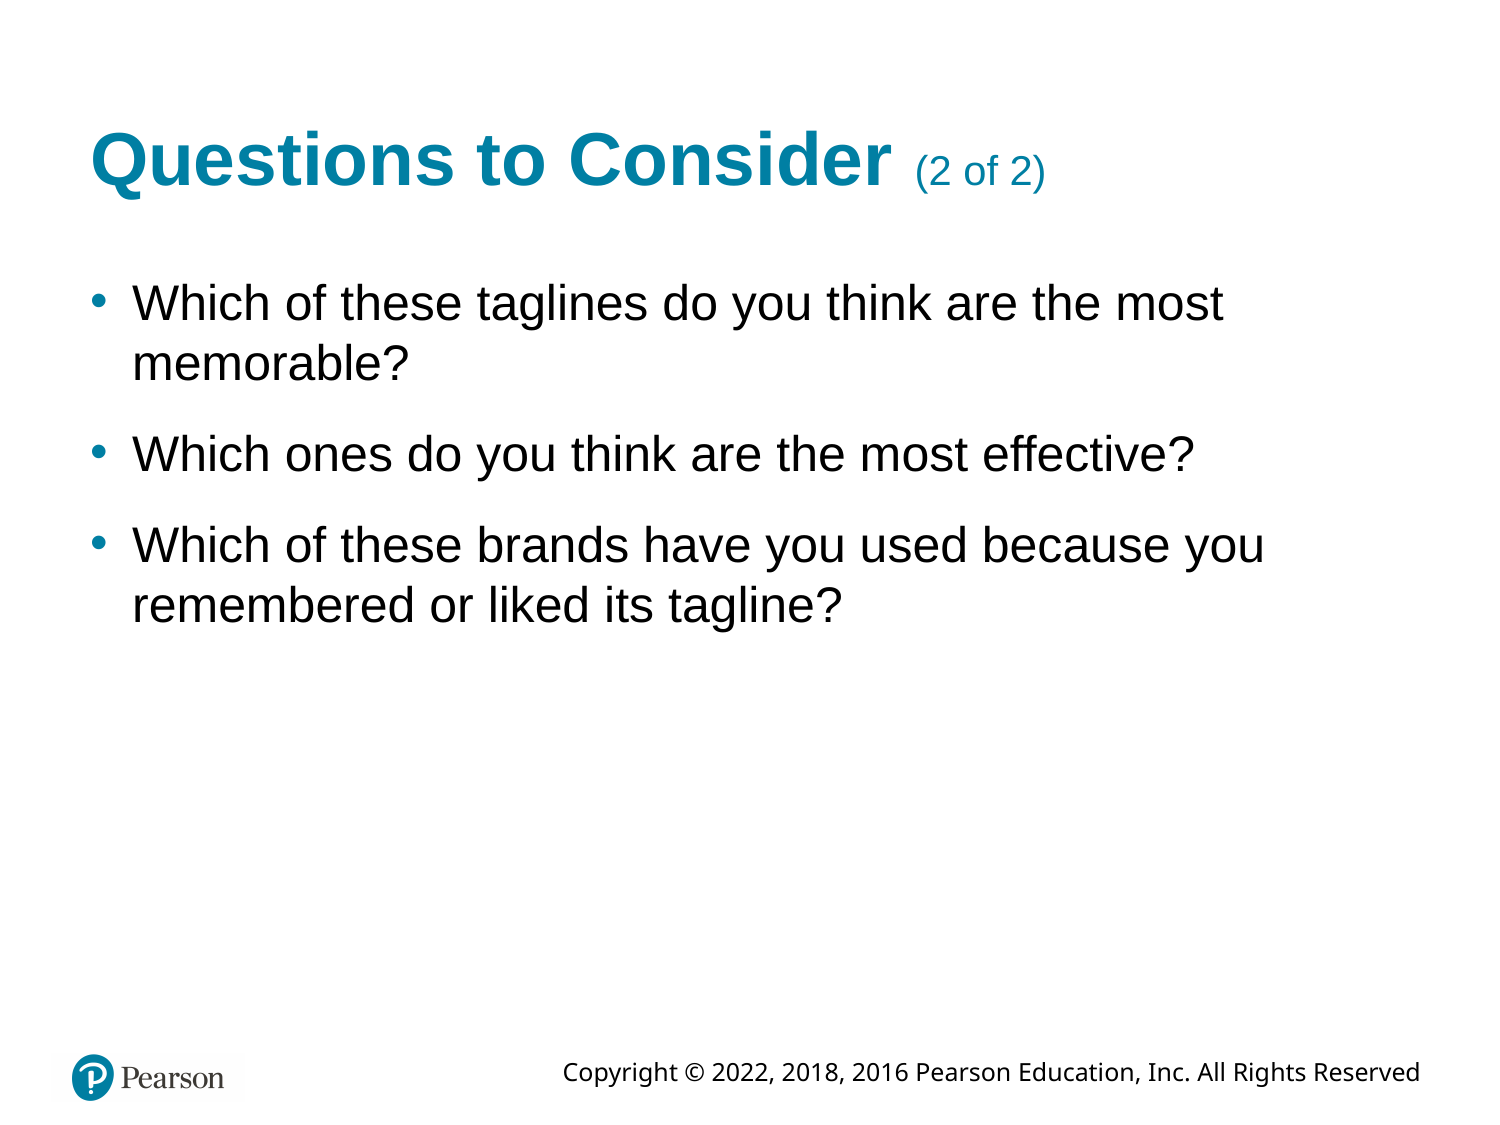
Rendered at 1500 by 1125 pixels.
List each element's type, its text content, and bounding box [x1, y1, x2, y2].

picture [51, 1053, 245, 1102]
list Which of these taglines do you think are the most memorable? Which ones do you think are the most effective? Which of these brands have you used because you remembered or liked its tagline? [75, 255, 1426, 1021]
title Questions to Consider (2 of 2) [75, 35, 1425, 216]
